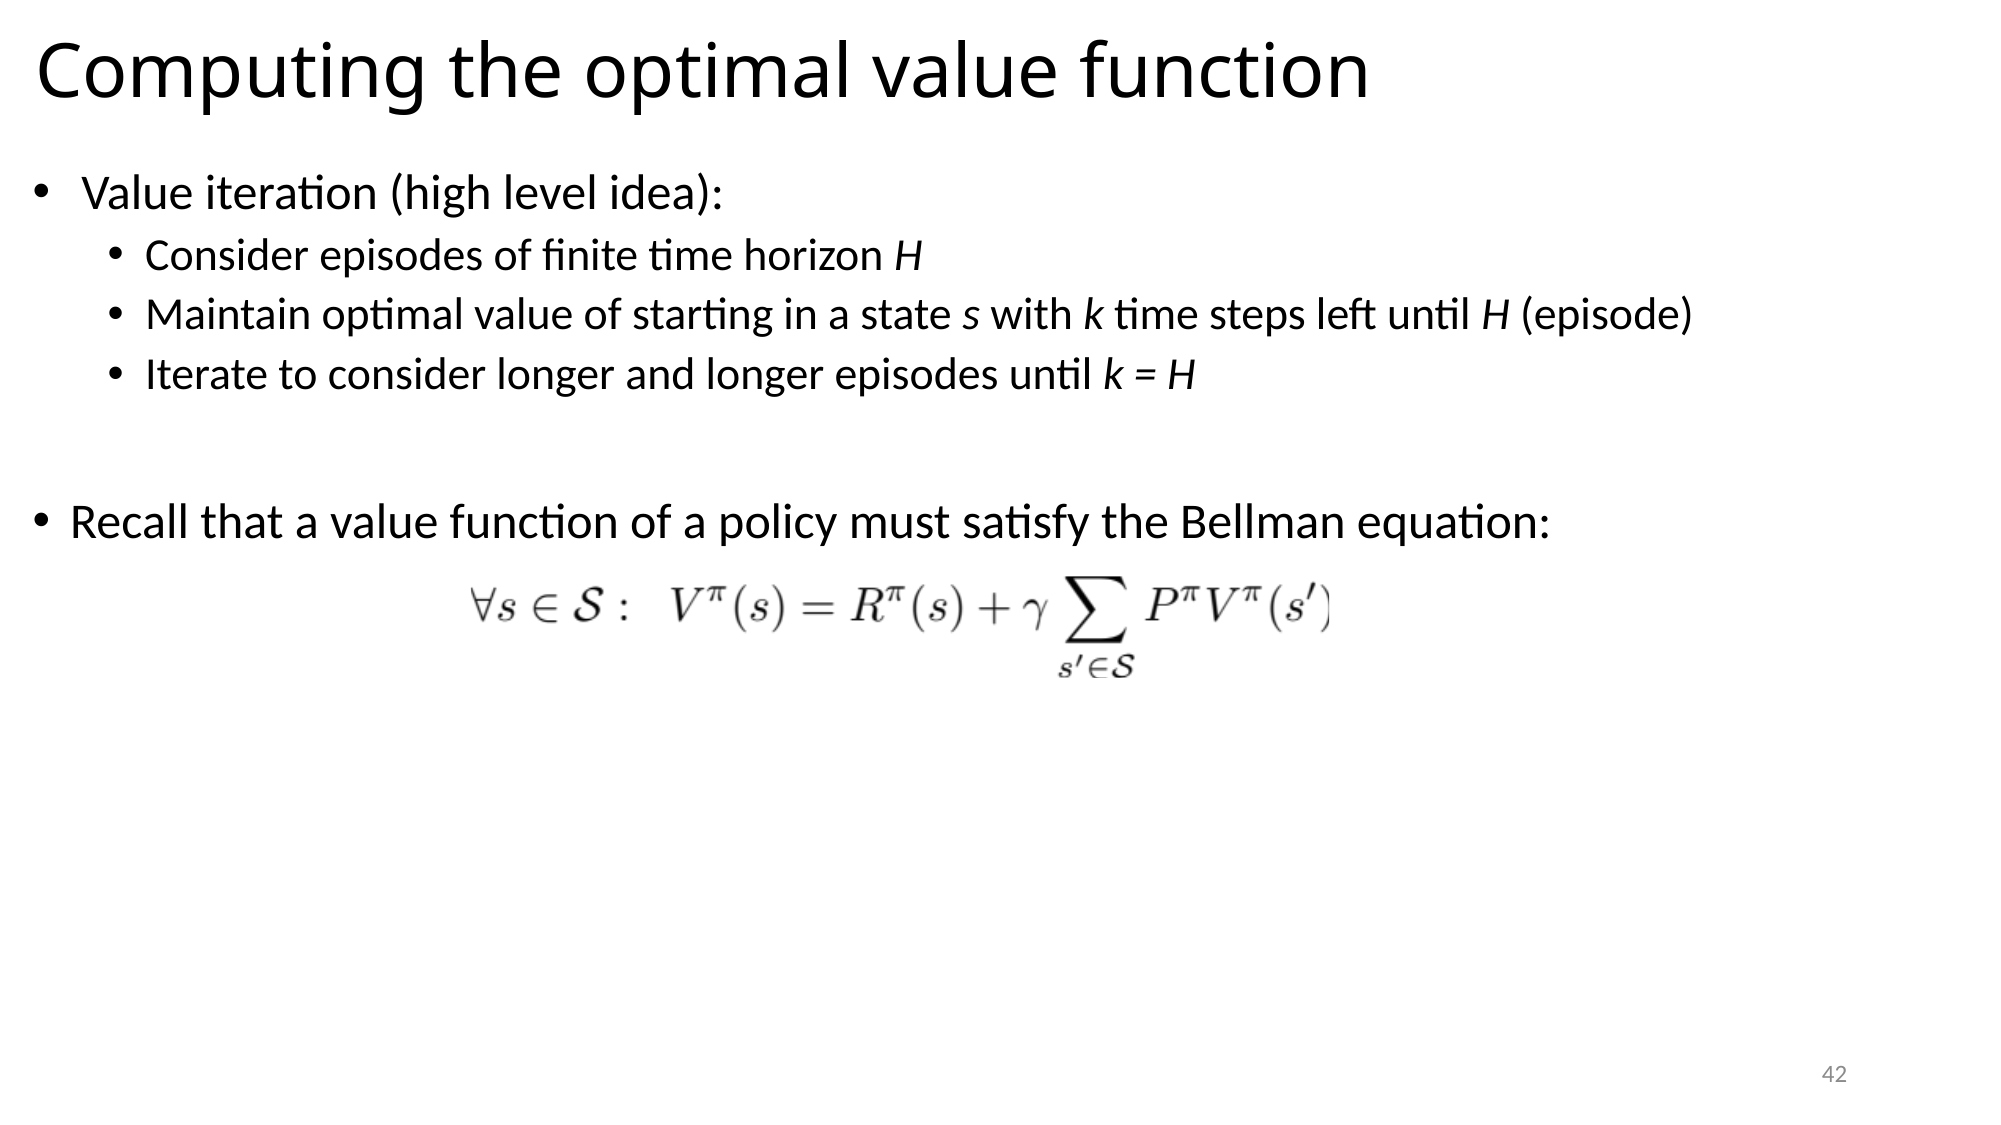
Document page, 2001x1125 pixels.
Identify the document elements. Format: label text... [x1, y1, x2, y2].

slide_number 42 [1412, 1042, 1863, 1103]
picture [470, 575, 1330, 678]
list Value iteration (high level idea): Consider episodes of finite time horizon H Maintain optimal value of starting in a state s with k time steps left until H (episode) Iterate to consider longer and longer episodes until k = H Recall that a value function of a policy must satisfy the Bellman equation: [17, 158, 1983, 1017]
title Computing the optimal value function [20, 0, 1444, 158]
